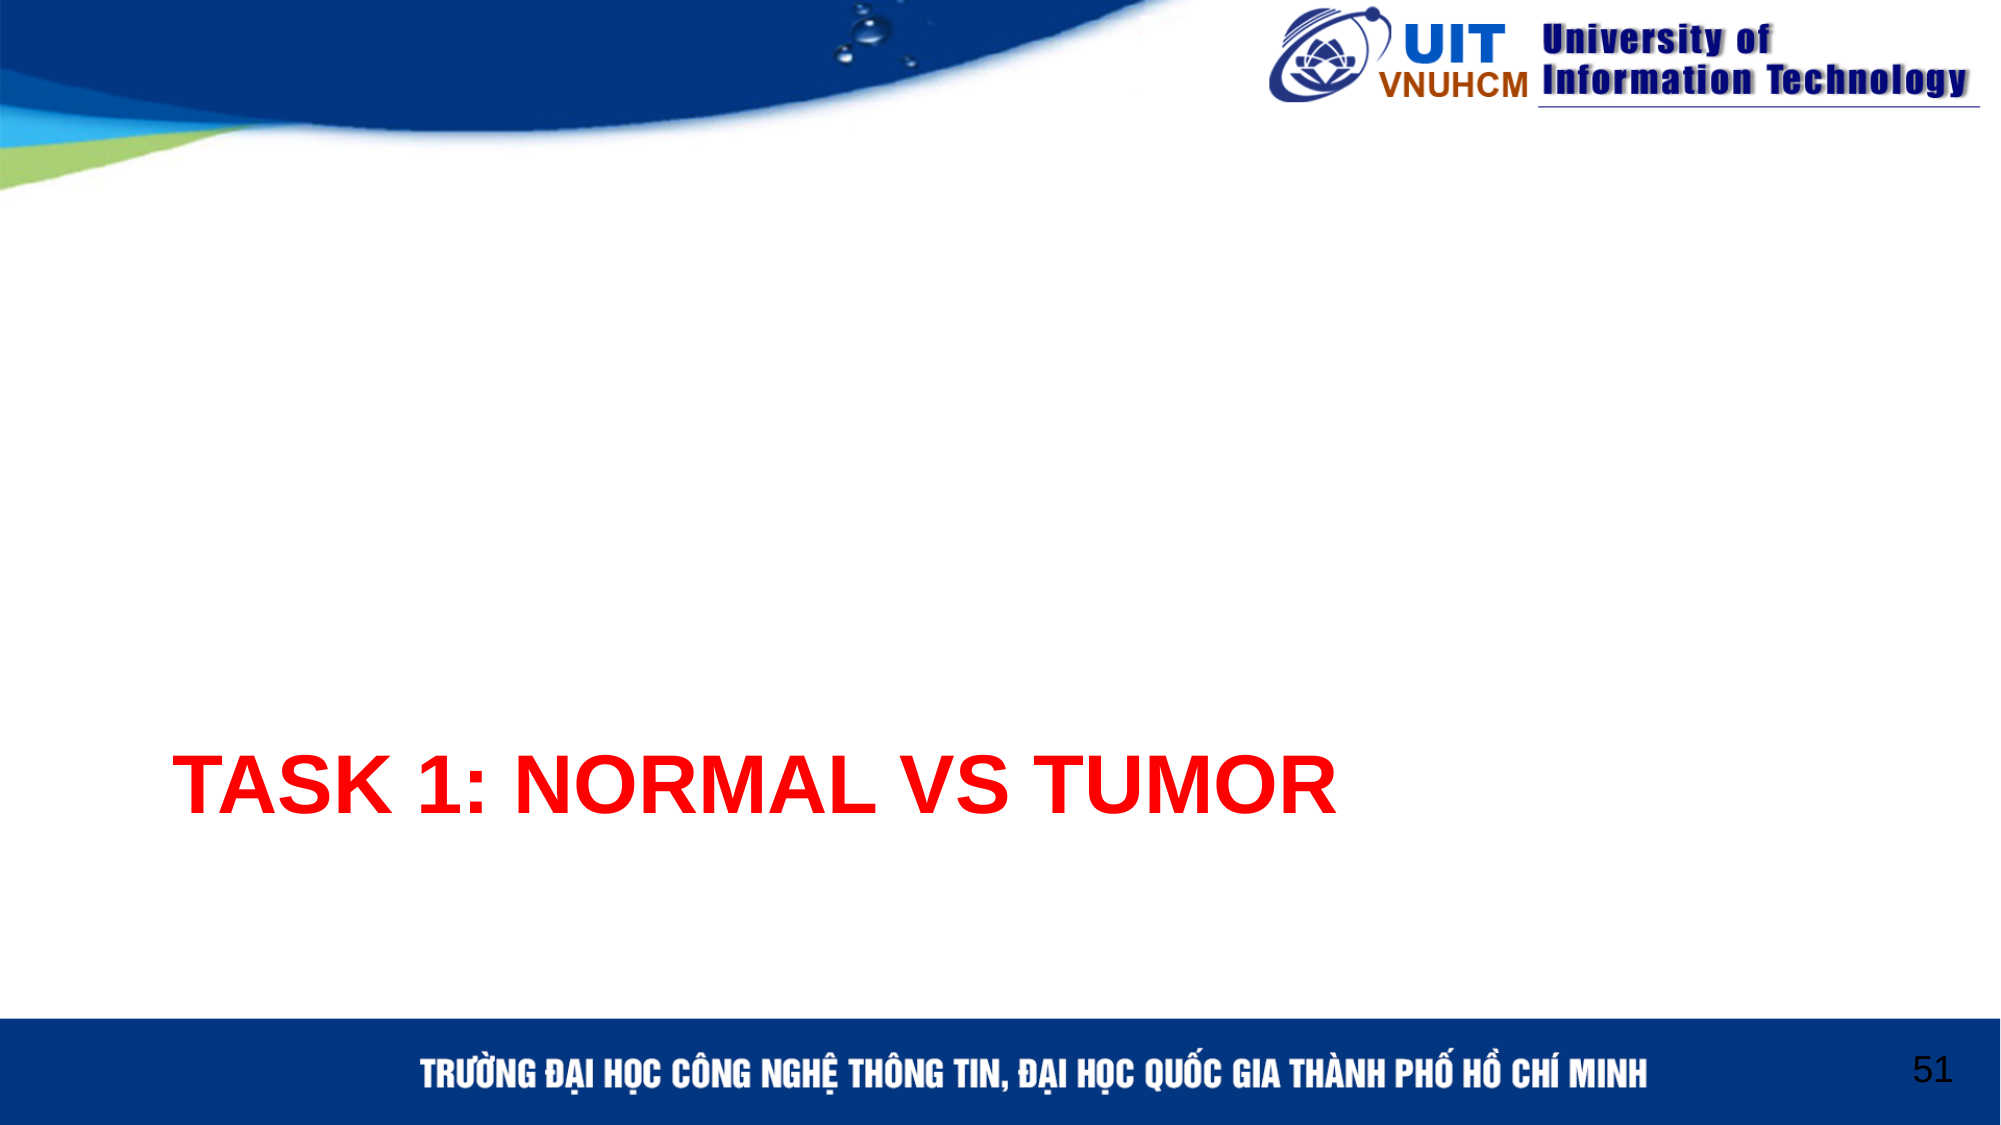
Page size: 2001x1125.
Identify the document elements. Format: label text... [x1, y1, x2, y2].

picture [0, 0, 2001, 1125]
title Task 1: Normal vs Tumor [157, 722, 1858, 947]
